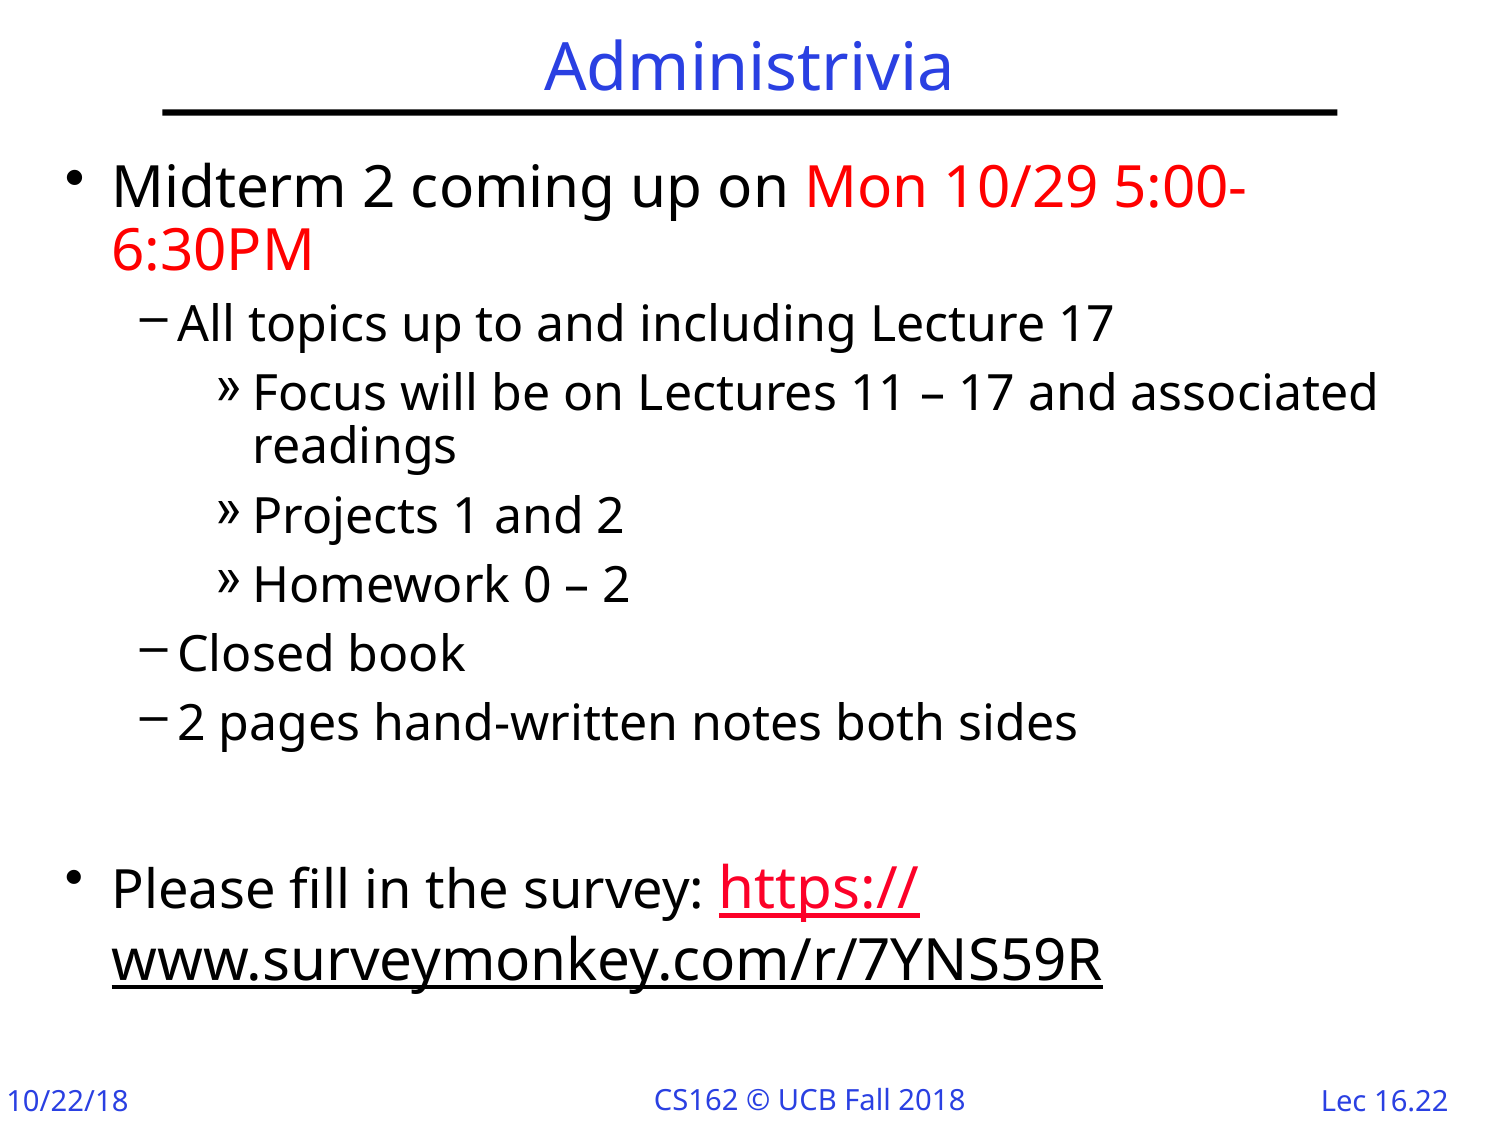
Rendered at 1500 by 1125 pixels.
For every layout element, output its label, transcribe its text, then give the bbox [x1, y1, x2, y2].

title Administrivia [162, 24, 1338, 113]
list Midterm 2 coming up on Mon 10/29 5:00-6:30PM All topics up to and including Lecture 17 Focus will be on Lectures 11 – 17 and associated readings Projects 1 and 2 Homework 0 – 2 Closed book 2 pages hand-written notes both sides Please fill in the survey: https://www.surveymonkey.com/r/7YNS59R [50, 149, 1450, 1100]
